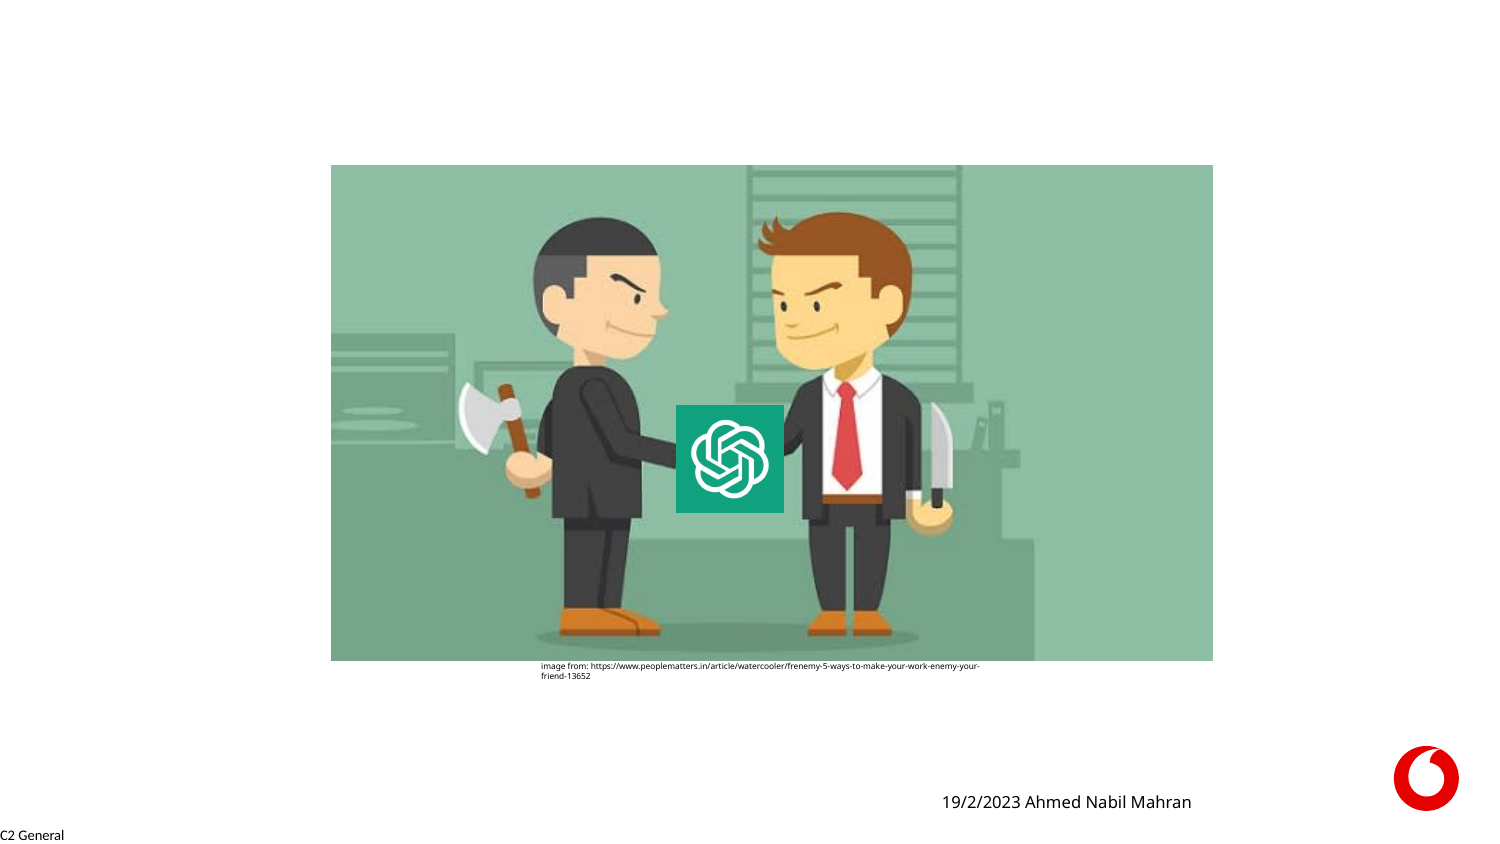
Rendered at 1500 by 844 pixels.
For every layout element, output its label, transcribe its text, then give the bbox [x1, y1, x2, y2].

picture [331, 164, 1213, 661]
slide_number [941, 772, 1266, 813]
text_box image from: https://www.peoplematters.in/article/watercooler/frenemy-5-ways-to-make-your-work-enemy-your-friend-13652 [526, 668, 1019, 692]
